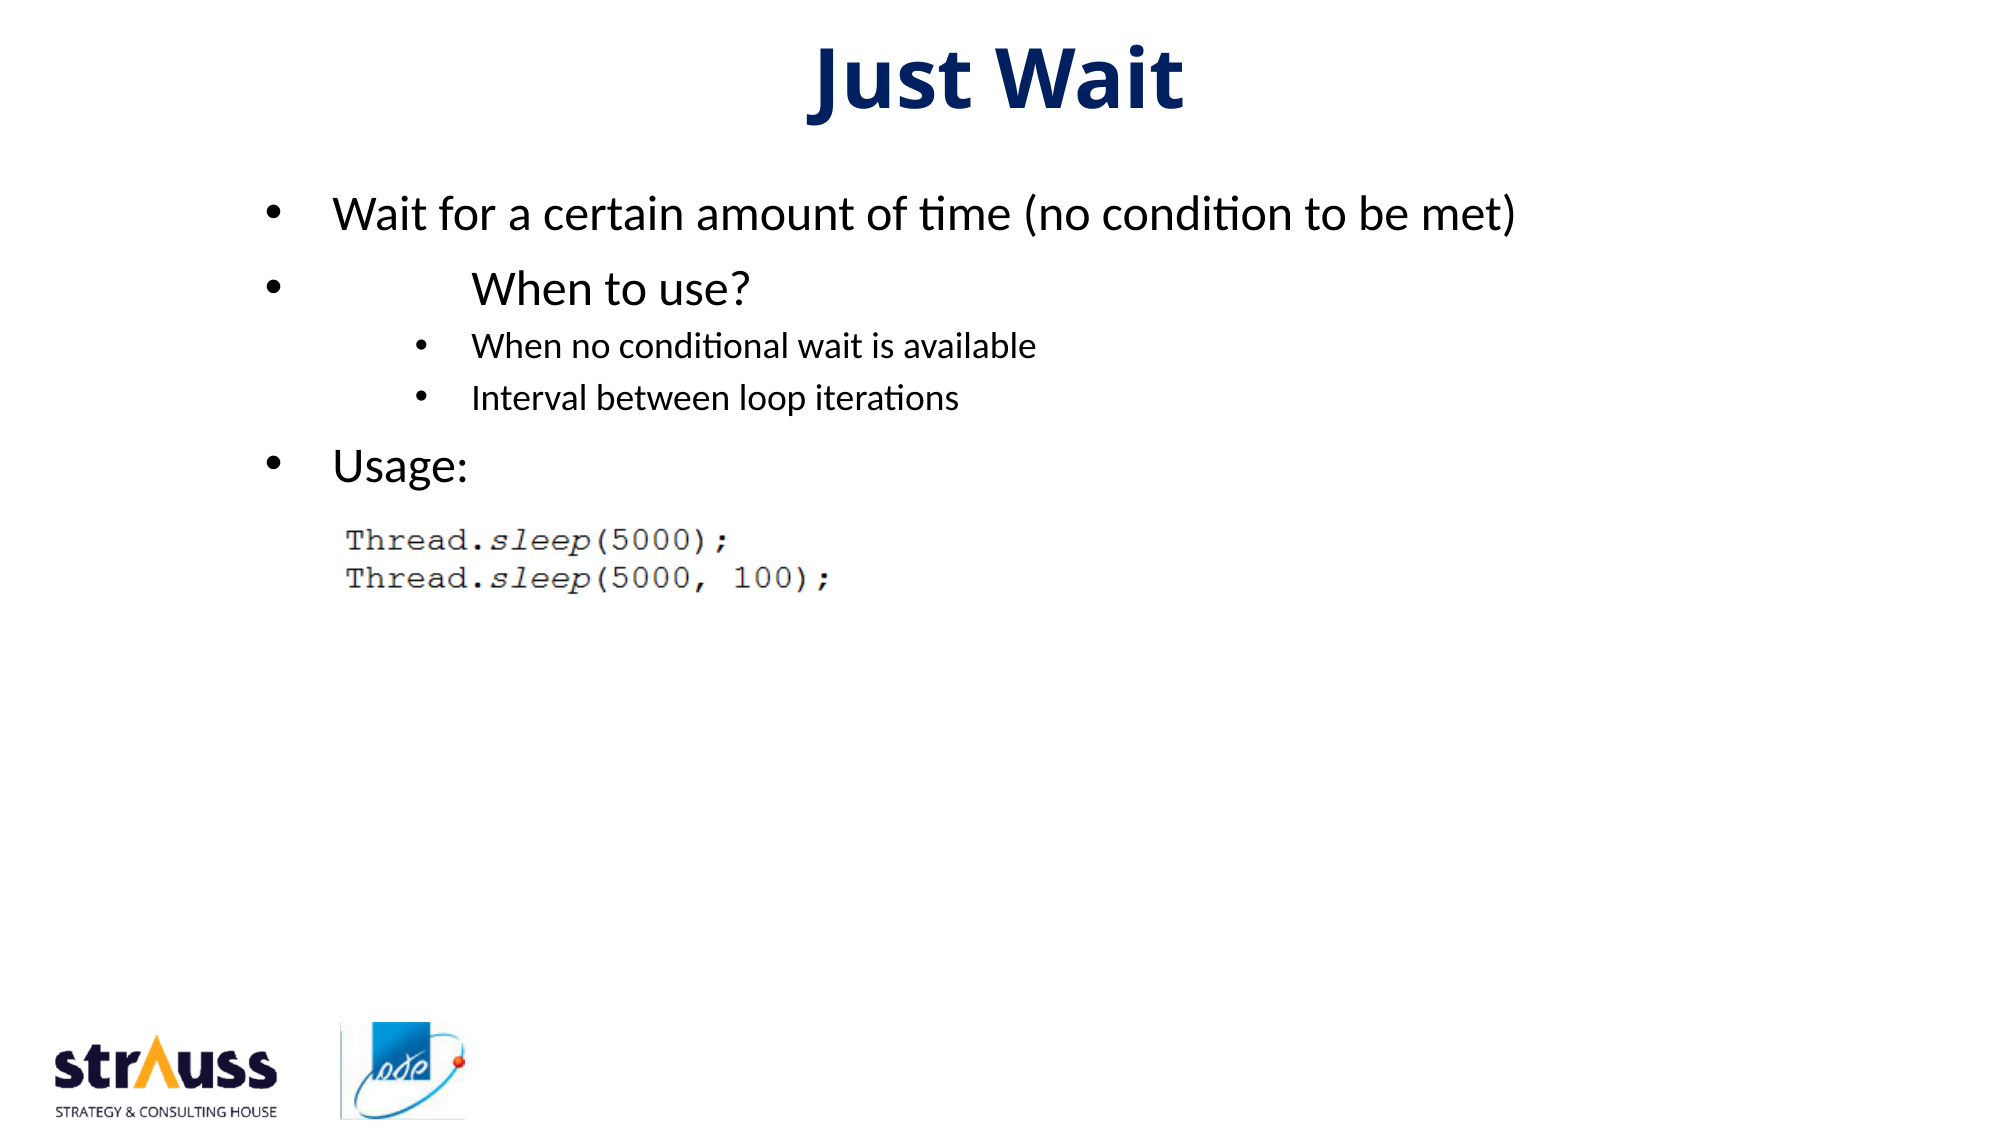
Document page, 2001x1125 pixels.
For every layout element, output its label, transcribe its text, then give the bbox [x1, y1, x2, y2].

subtitle Wait for a certain amount of time (no condition to be met) When to use? When no conditional wait is available Interval between loop iterations Usage: [249, 179, 1877, 990]
picture [46, 1026, 283, 1125]
picture [339, 523, 836, 602]
text_box Just Wait [438, 28, 1562, 134]
picture [339, 1022, 465, 1122]
